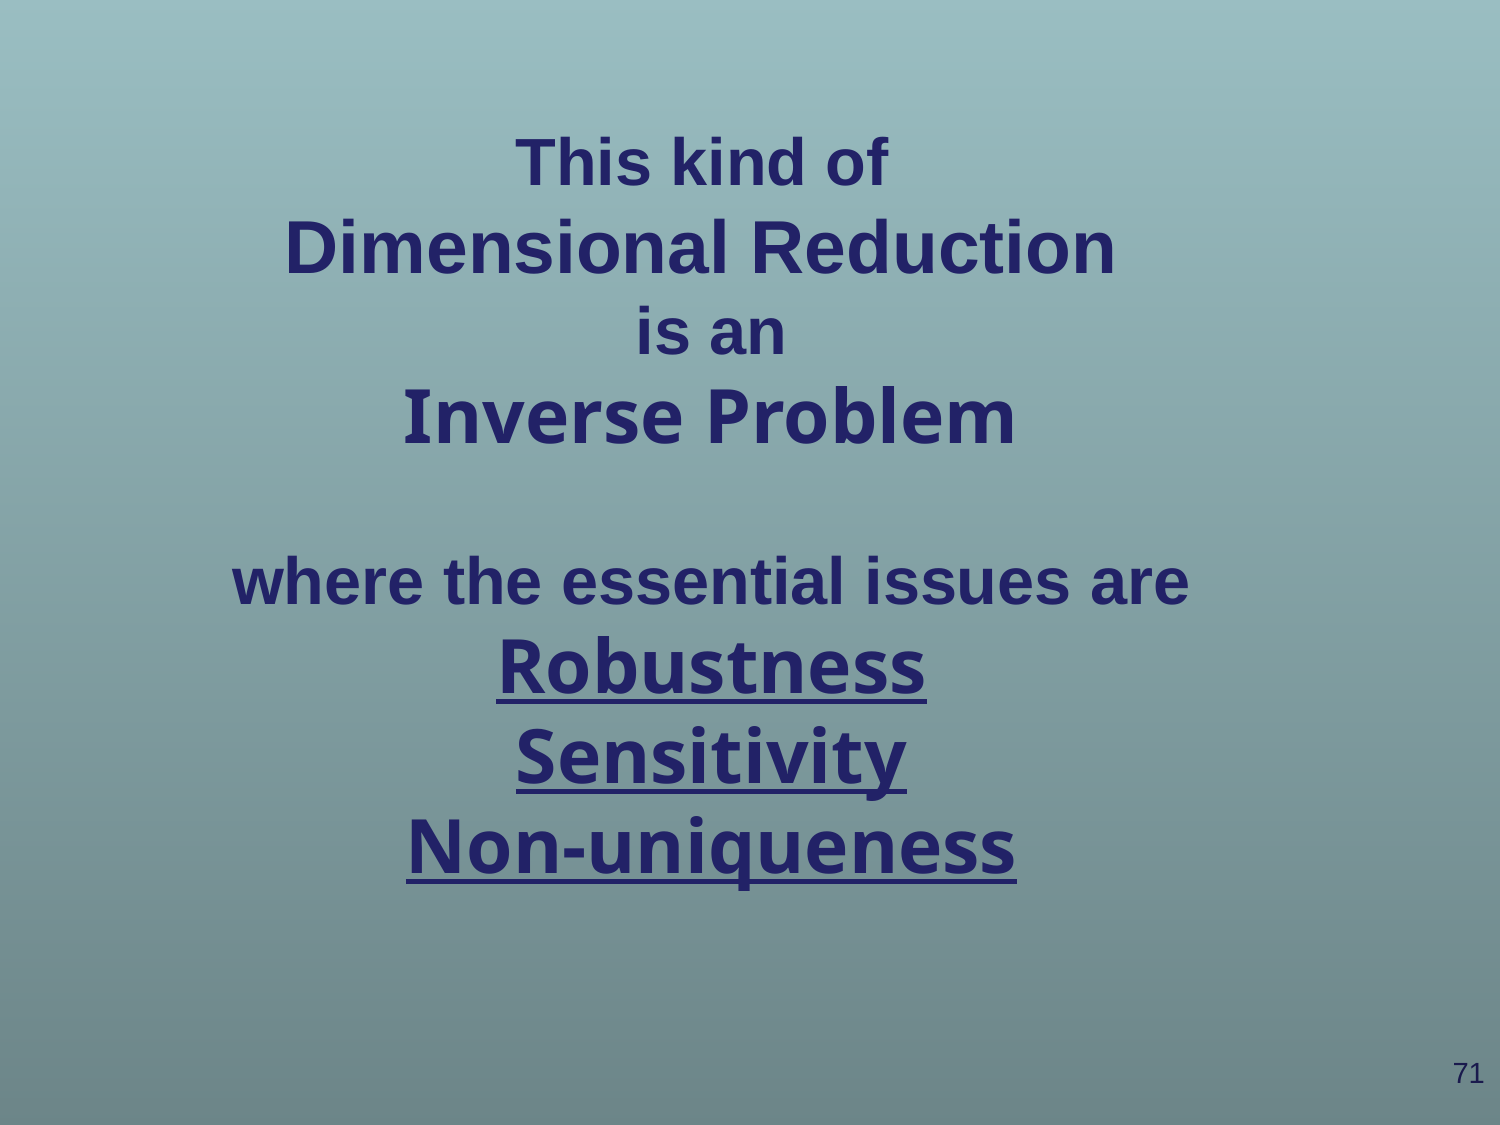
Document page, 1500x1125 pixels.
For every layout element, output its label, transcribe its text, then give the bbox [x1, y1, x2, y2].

text_box This kind of Dimensional Reduction is an Inverse Problem where the essential issues are Robustness Sensitivity Non-uniqueness [135, 30, 1288, 896]
slide_number 71 [1149, 1046, 1500, 1125]
